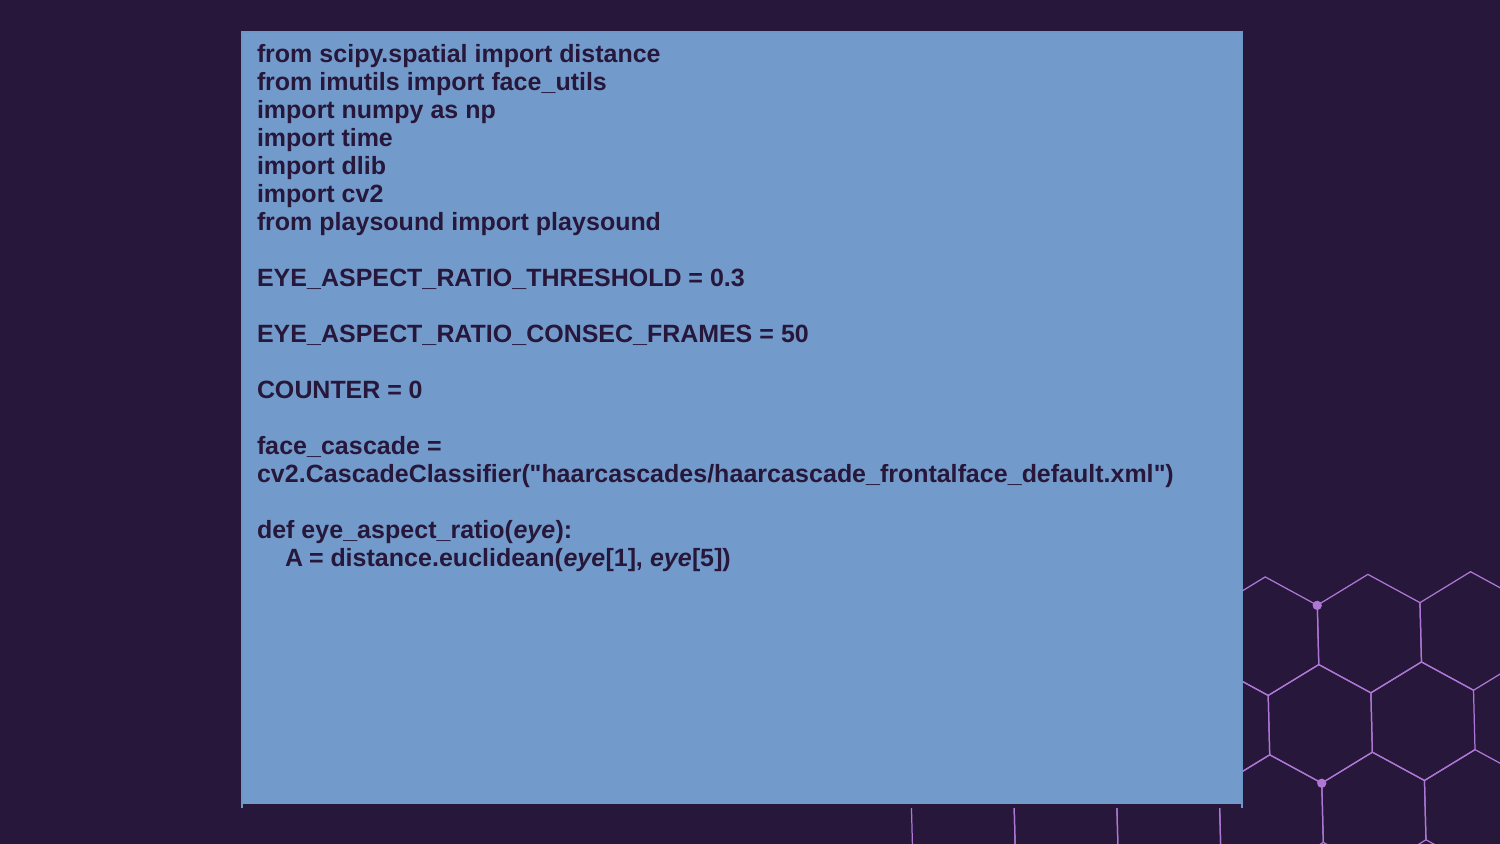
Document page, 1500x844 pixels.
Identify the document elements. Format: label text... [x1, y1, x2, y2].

table_header from scipy.spatial import distance from imutils import face_utils import numpy as np import time import dlib import cv2 from playsound import playsound EYE_ASPECT_RATIO_THRESHOLD = 0.3 EYE_ASPECT_RATIO_CONSEC_FRAMES = 50 COUNTER = 0 face_cascade = cv2.CascadeClassifier("haarcascades/haarcascade_frontalface_default.xml") def eye_aspect_ratio(eye): A = distance.euclidean(eye[1], eye[5]) [243, 33, 1241, 804]
